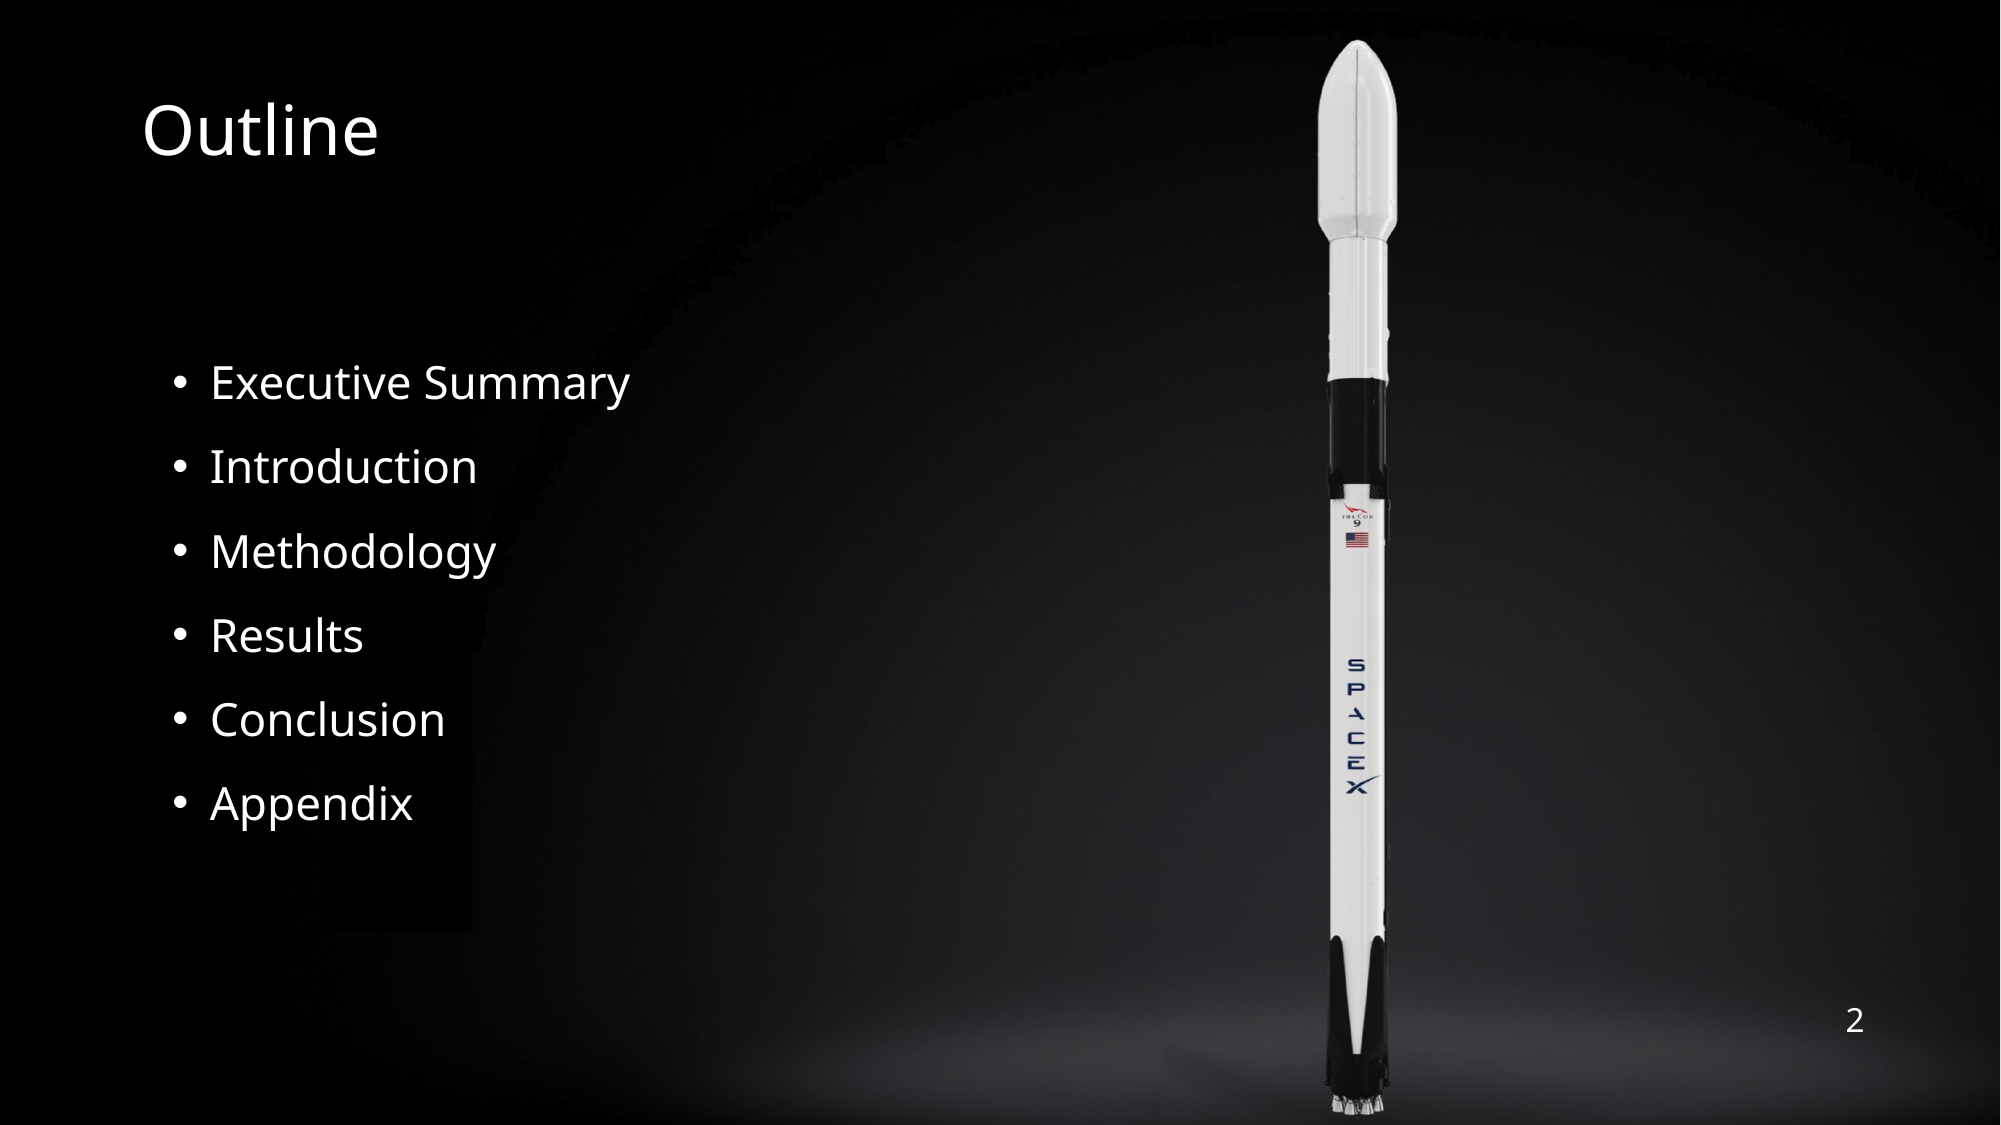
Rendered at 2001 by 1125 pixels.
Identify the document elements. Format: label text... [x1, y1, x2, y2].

slide_number 2 [1429, 988, 1880, 1055]
text_box Outline [126, 88, 1852, 179]
text_box Executive Summary Introduction Methodology Results Conclusion Appendix [157, 346, 1005, 892]
picture [0, 0, 2001, 1125]
